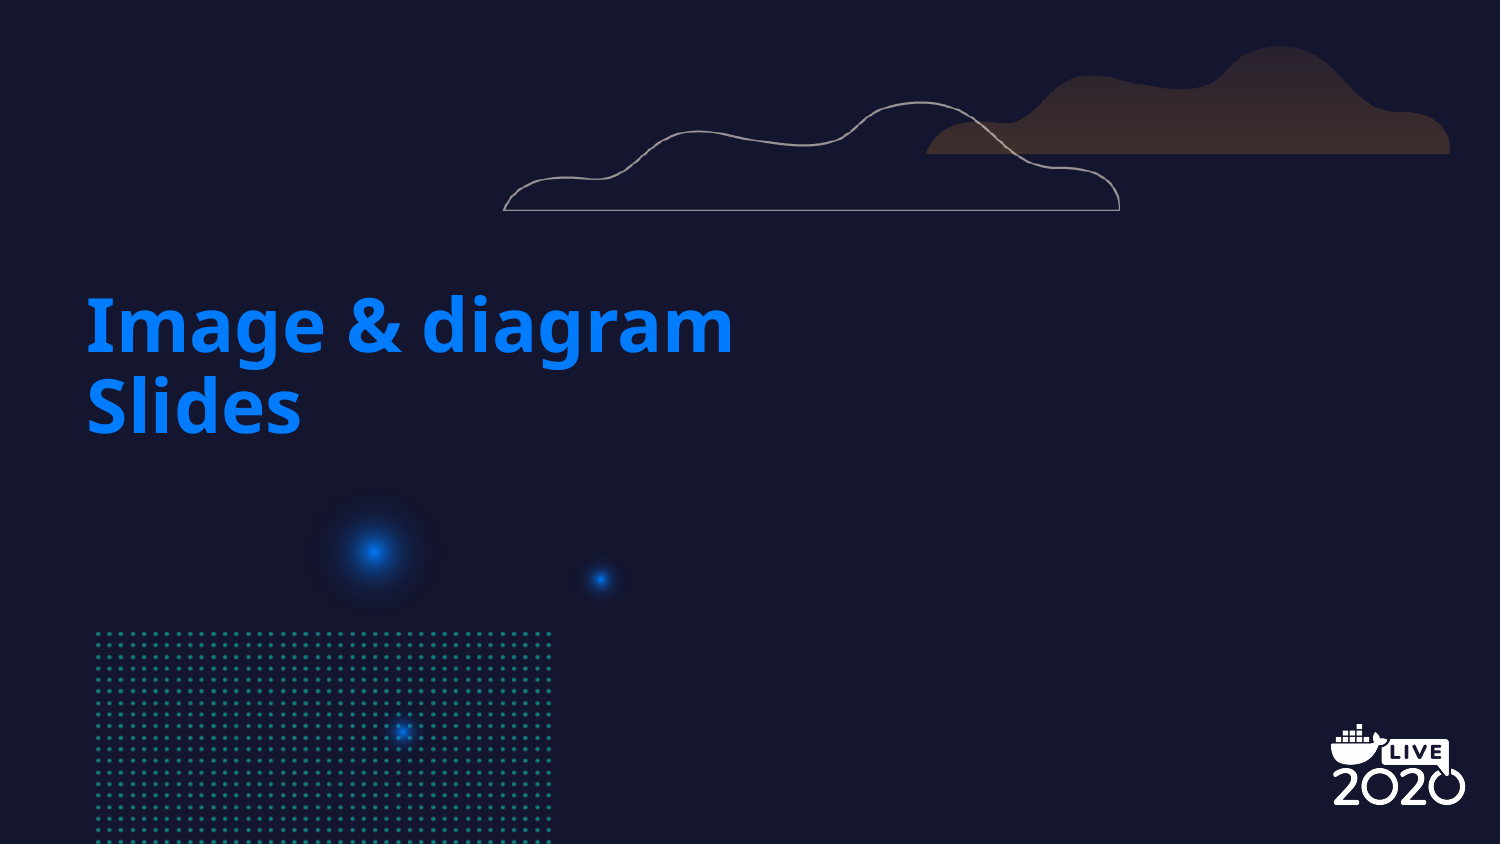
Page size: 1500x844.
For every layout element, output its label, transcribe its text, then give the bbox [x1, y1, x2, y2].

picture [1247, 685, 1500, 844]
picture [555, 532, 647, 626]
picture [90, 440, 556, 844]
text_box Image & diagram Slides [75, 321, 770, 417]
picture [501, 46, 1450, 211]
